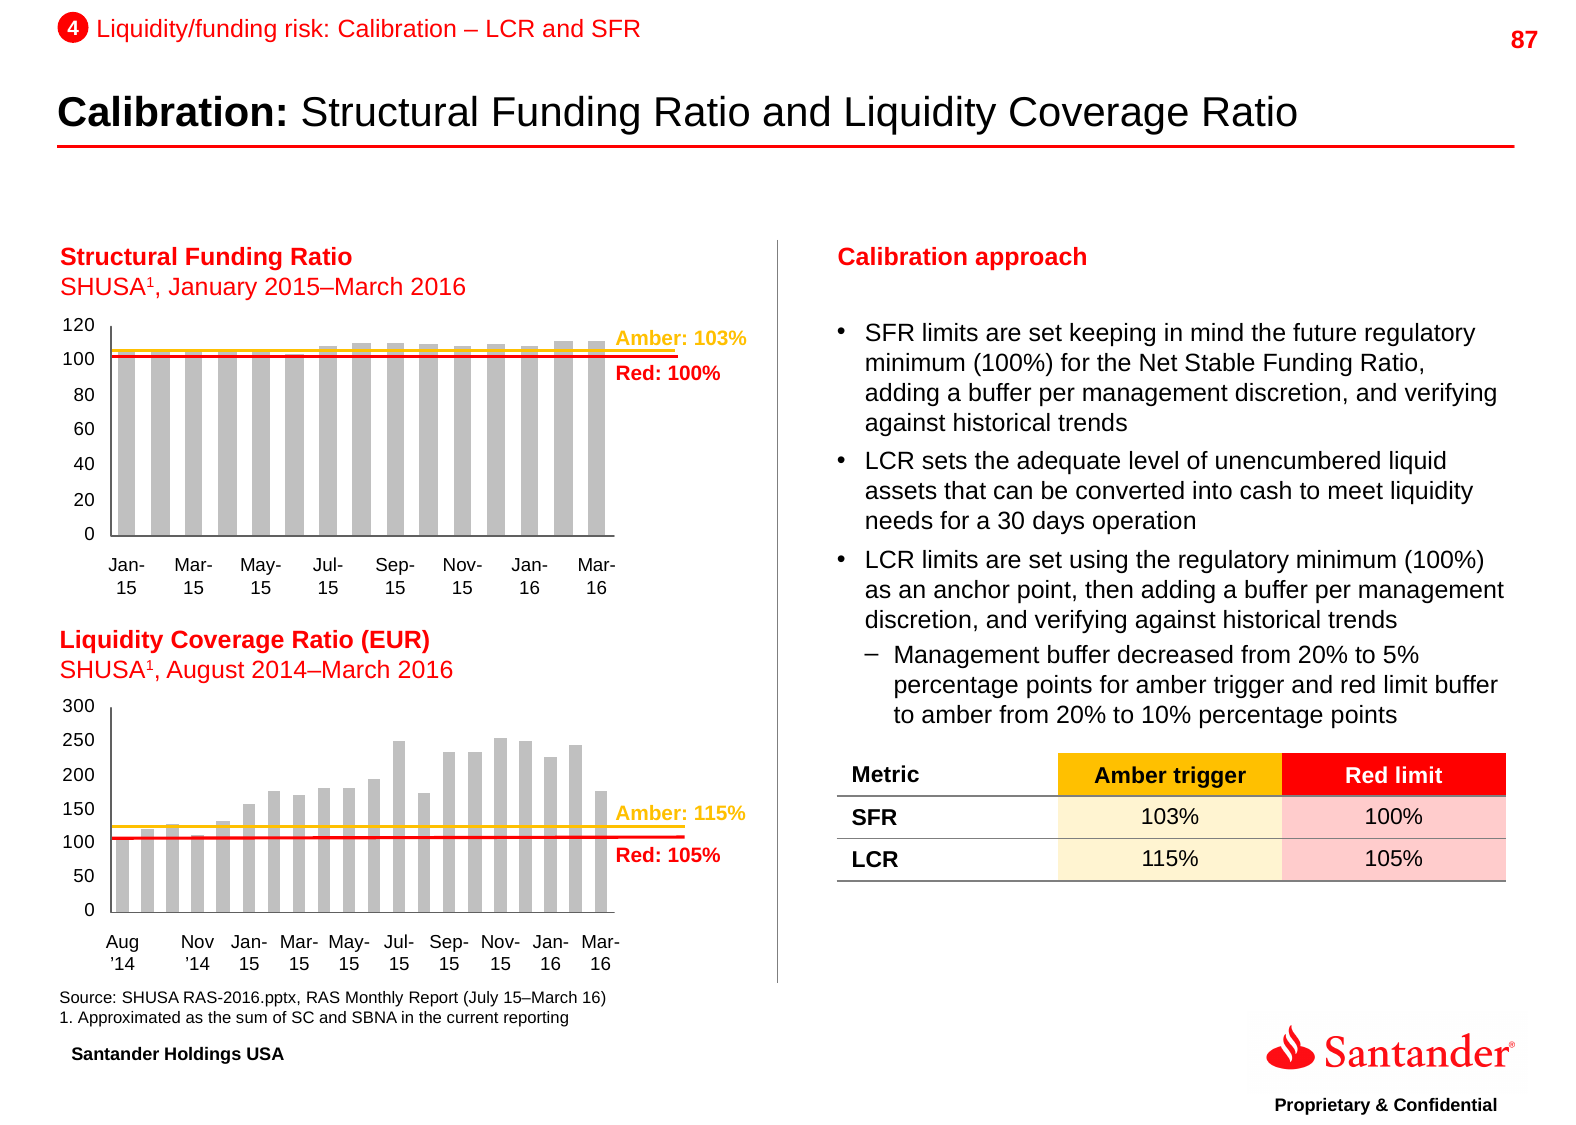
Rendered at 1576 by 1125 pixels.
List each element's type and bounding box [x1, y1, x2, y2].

text_box [836, 316, 1508, 729]
text_box [59, 987, 975, 1028]
table_cell [837, 797, 1506, 838]
table_cell [837, 839, 1506, 880]
text_box [43, 240, 756, 598]
picture [1247, 1011, 1528, 1094]
table_header [837, 753, 1506, 795]
list [57, 74, 1479, 146]
text_box [57, 11, 643, 44]
text_box [837, 240, 1513, 271]
text_box [43, 623, 756, 975]
